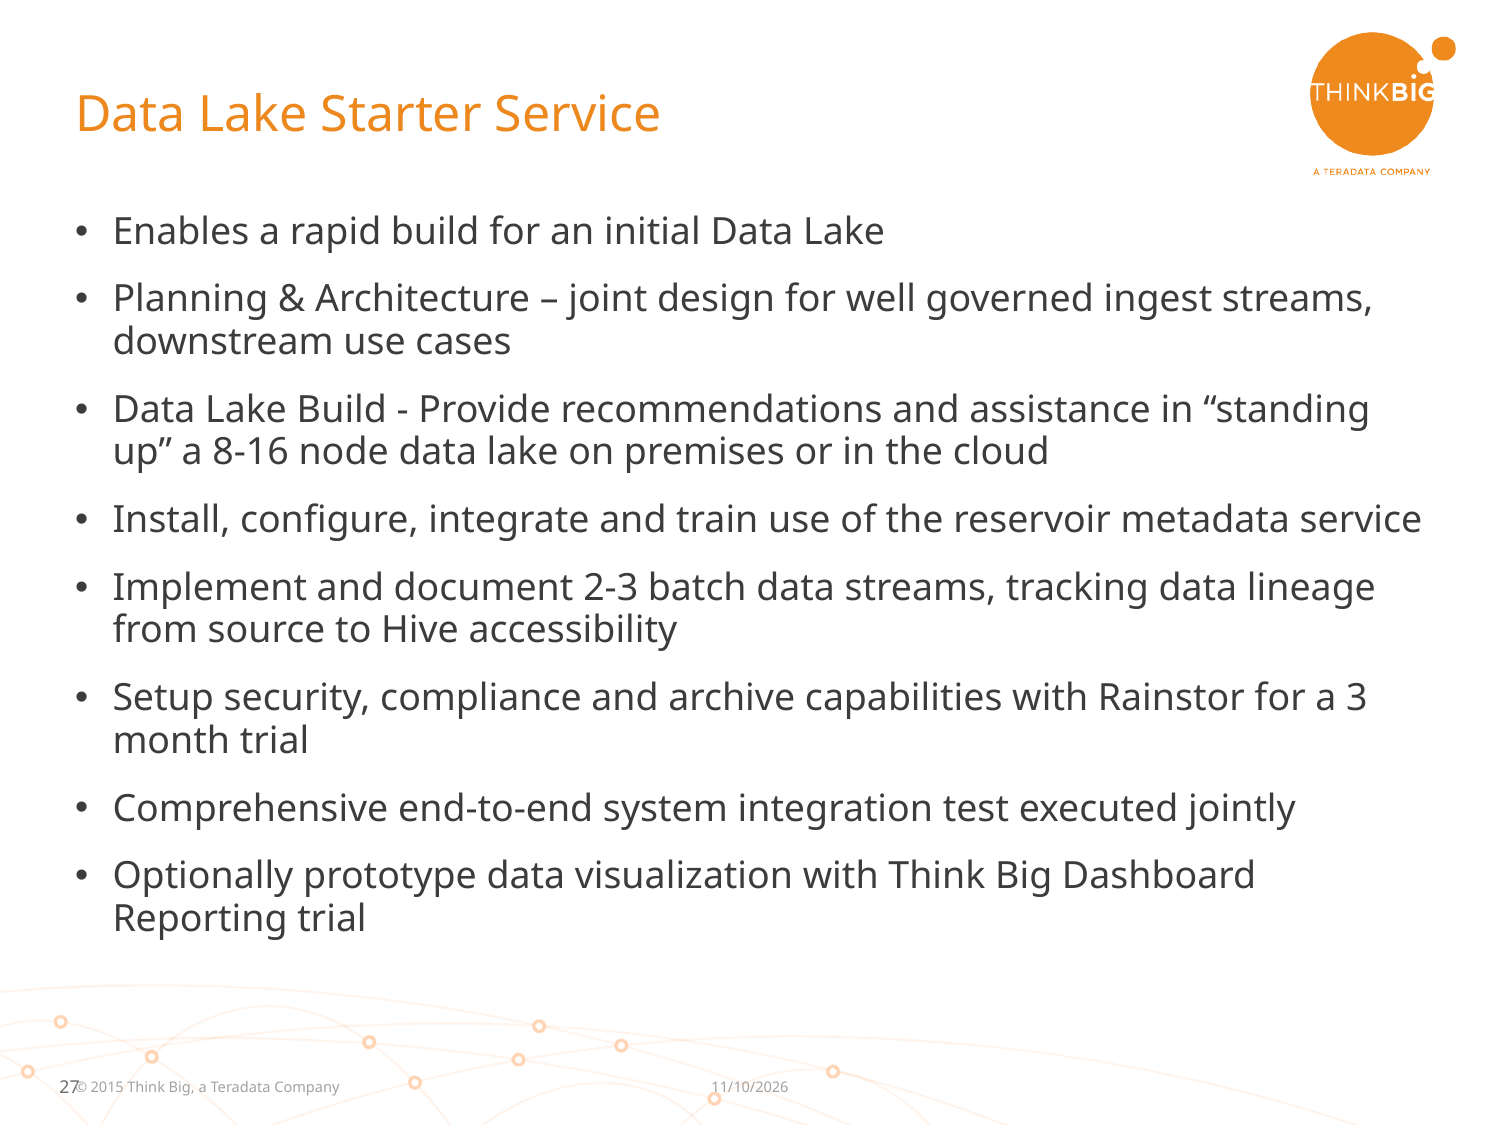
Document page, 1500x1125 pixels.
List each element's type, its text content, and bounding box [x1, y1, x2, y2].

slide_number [575, 1078, 925, 1098]
title Data Lake Starter Service [75, 28, 1241, 144]
list Enables a rapid build for an initial Data Lake Planning & Architecture – joint design for well governed ingest streams, downstream use cases Data Lake Build - Provide recommendations and assistance in “standing up” a 8-16 node data lake on premises or in the cloud Install, configure, integrate and train use of the reservoir metadata service Implement and document 2-3 batch data streams, tracking data lineage from source to Hive accessibility Setup security, compliance and archive capabilities with Rainstor for a 3 month trial Comprehensive end-to-end system integration test executed jointly Optionally prototype data visualization with Think Big Dashboard Reporting trial [75, 210, 1425, 920]
picture [0, 971, 1500, 1125]
picture [1310, 32, 1456, 175]
footer © 2015 Think Big, a Teradata Company [75, 1078, 405, 1097]
